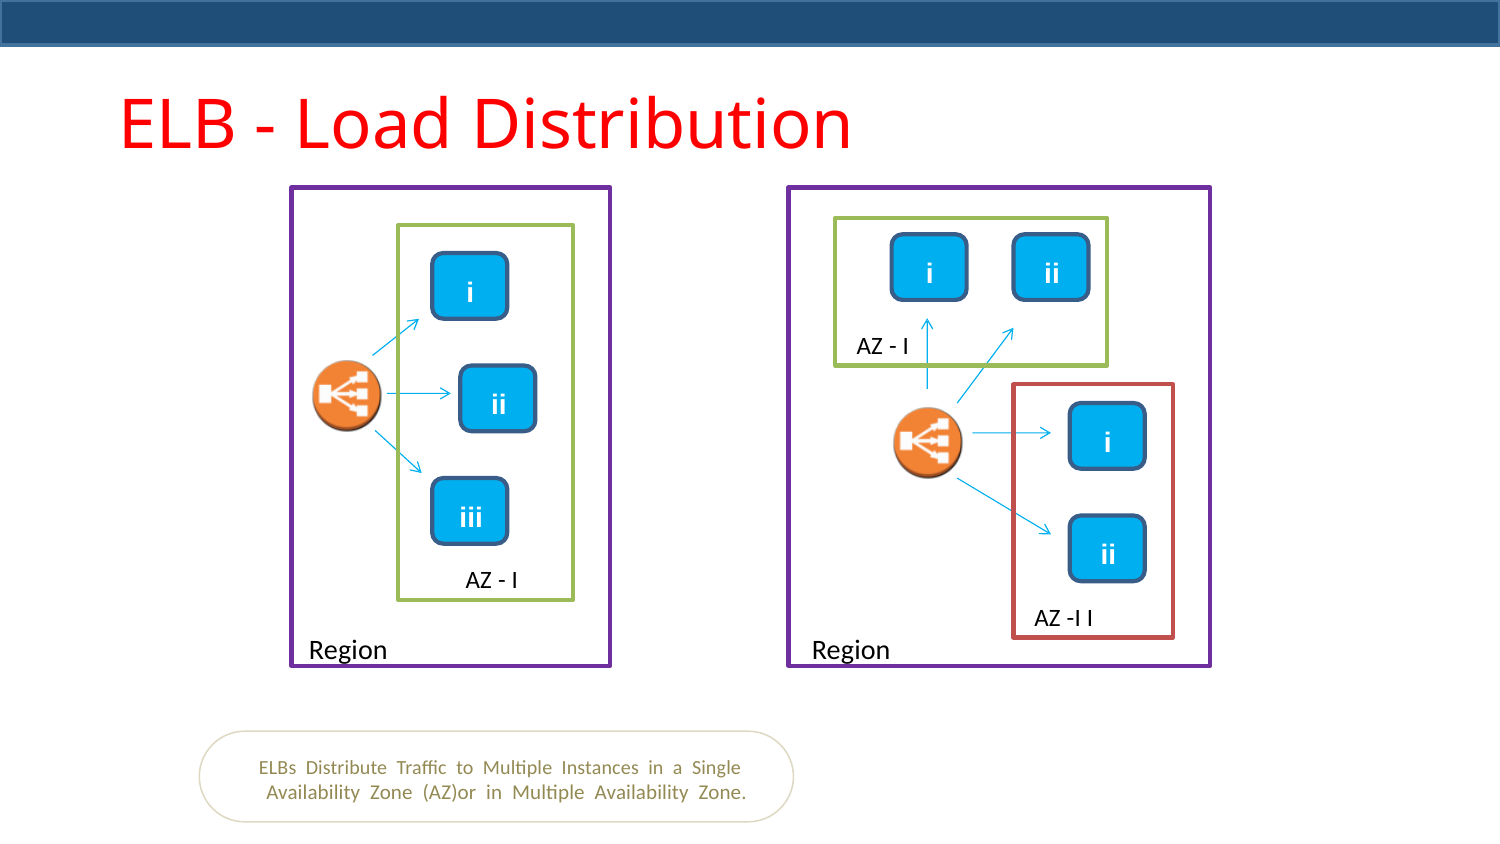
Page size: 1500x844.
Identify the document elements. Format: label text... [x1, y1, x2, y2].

text_box Region [811, 631, 891, 665]
text_box [788, 187, 1211, 666]
text_box [199, 731, 794, 822]
picture [300, 350, 392, 441]
text_box [291, 187, 611, 666]
text_box ELBs Distribute Traffic to Multiple Instances in a Single Availability Zone (AZ)or in Multiple Availability Zone. [258, 754, 748, 804]
text_box Region [308, 631, 388, 665]
title ELB - Load Distribution [103, 44, 1397, 208]
picture [882, 397, 973, 488]
